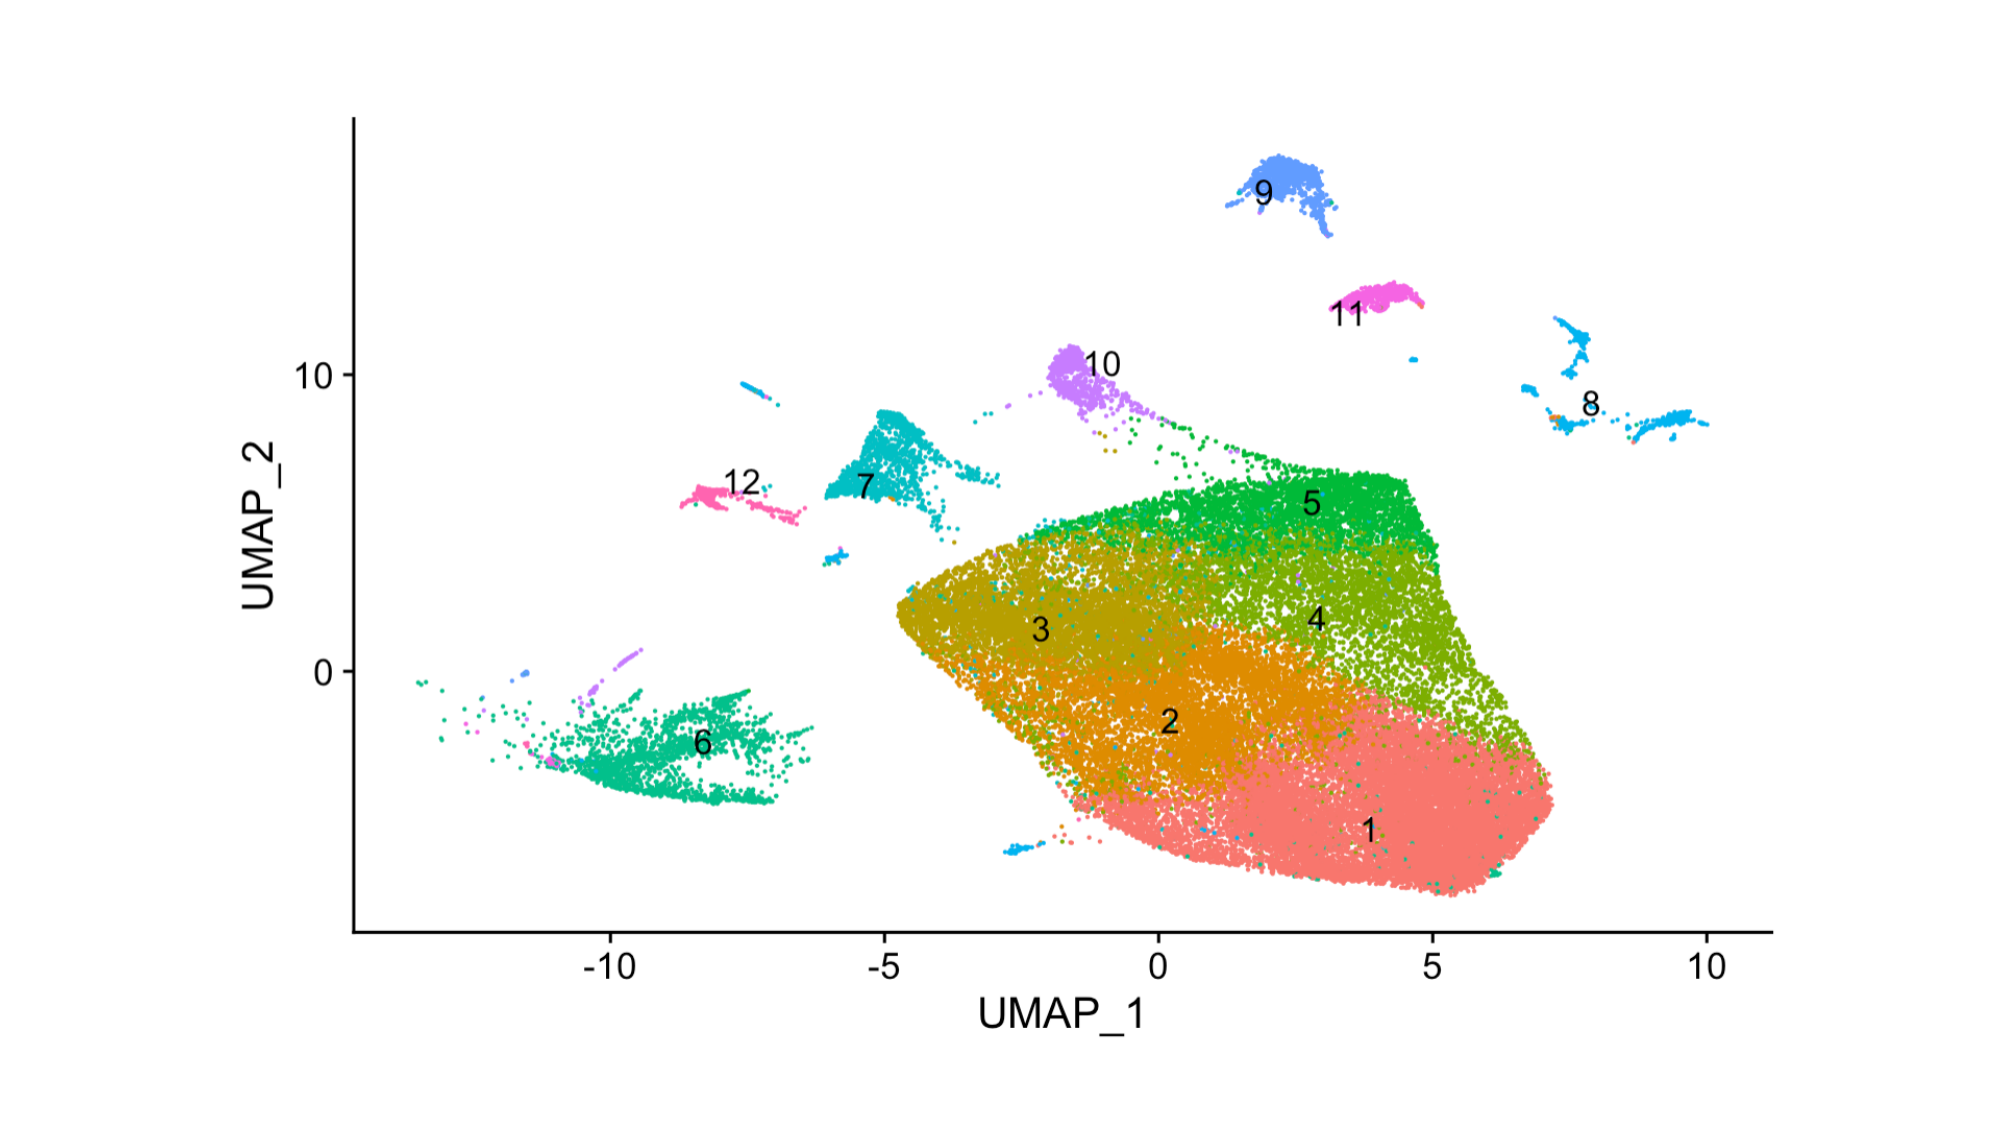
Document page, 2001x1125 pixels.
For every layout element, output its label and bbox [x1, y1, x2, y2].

picture [209, 71, 1791, 1054]
